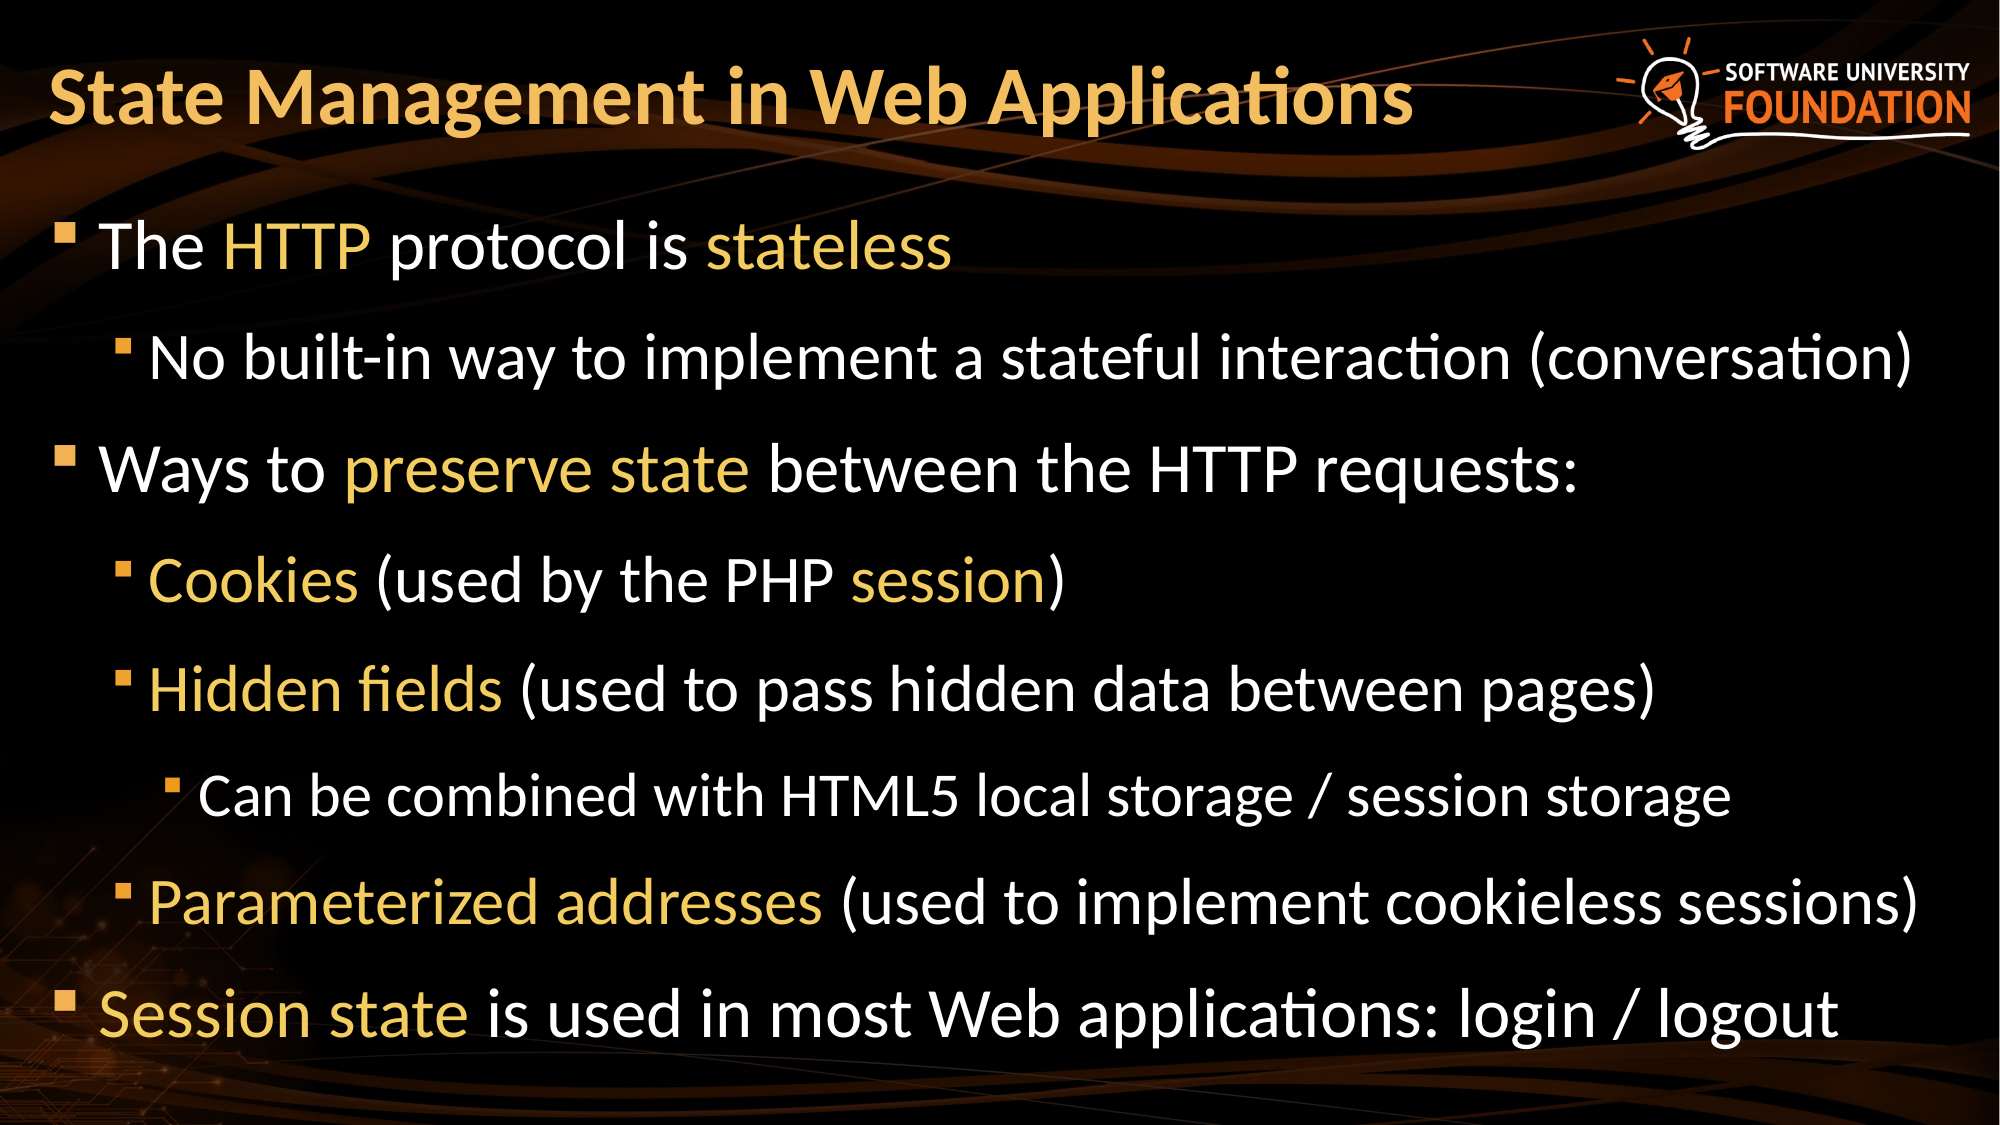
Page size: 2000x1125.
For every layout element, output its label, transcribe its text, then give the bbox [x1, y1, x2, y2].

picture [0, 0, 2000, 1125]
list The HTTP protocol is stateless No built-in way to implement a stateful interaction (conversation) Ways to preserve state between the HTTP requests: Cookies (used by the PHP session) Hidden fields (used to pass hidden data between pages) Can be combined with HTML5 local storage / session storage Parameterized addresses (used to implement cookieless sessions) Session state is used in most Web applications: login / logout [31, 188, 1968, 1103]
title State Management in Web Applications [30, 6, 1602, 189]
